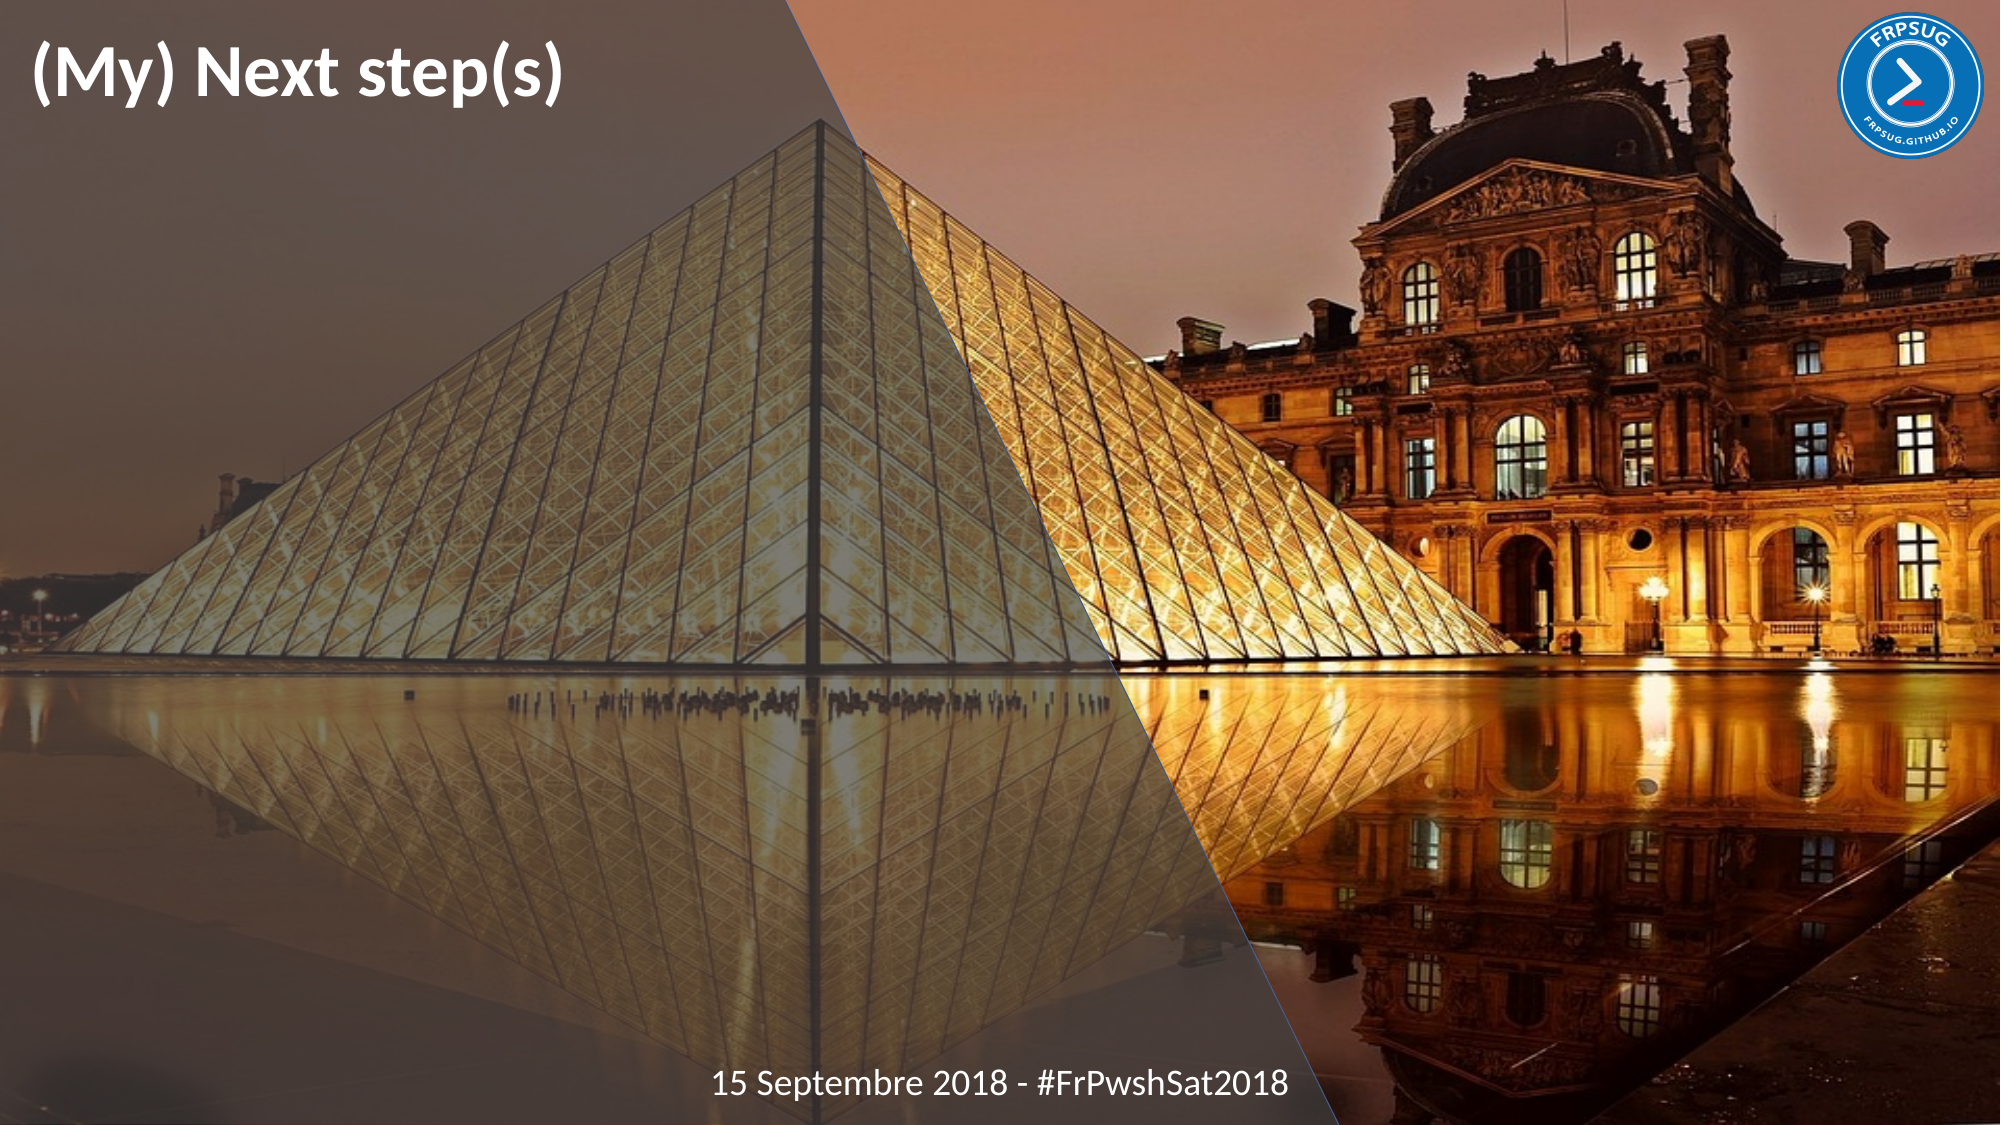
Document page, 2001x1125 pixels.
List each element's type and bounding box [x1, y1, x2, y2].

picture [1339, 0, 2000, 1125]
text_box [0, 0, 1339, 1125]
